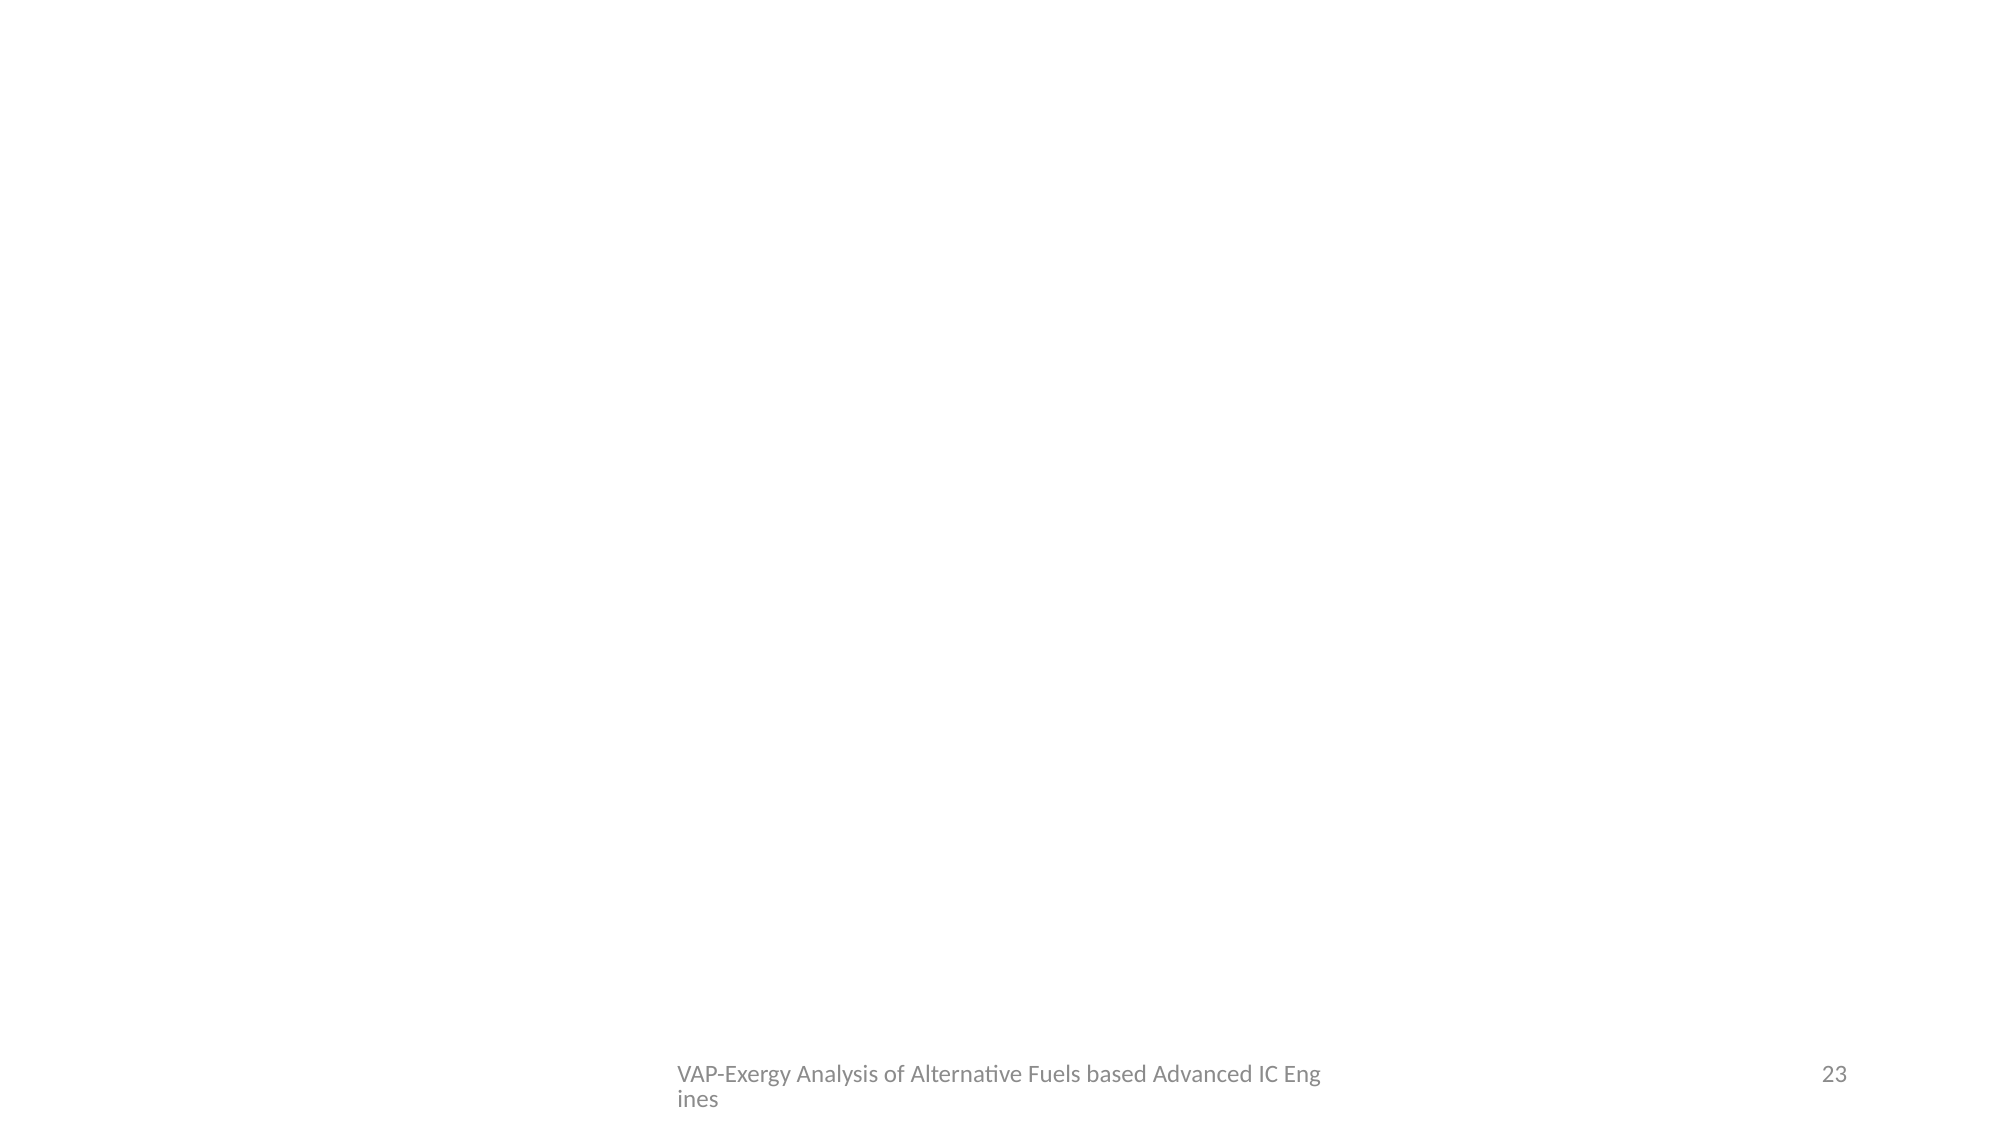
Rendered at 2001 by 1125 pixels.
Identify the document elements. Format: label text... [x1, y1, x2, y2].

slide_number 23 [1412, 1042, 1863, 1103]
footer VAP-Exergy Analysis of Alternative Fuels based Advanced IC Engines [662, 1042, 1338, 1103]
